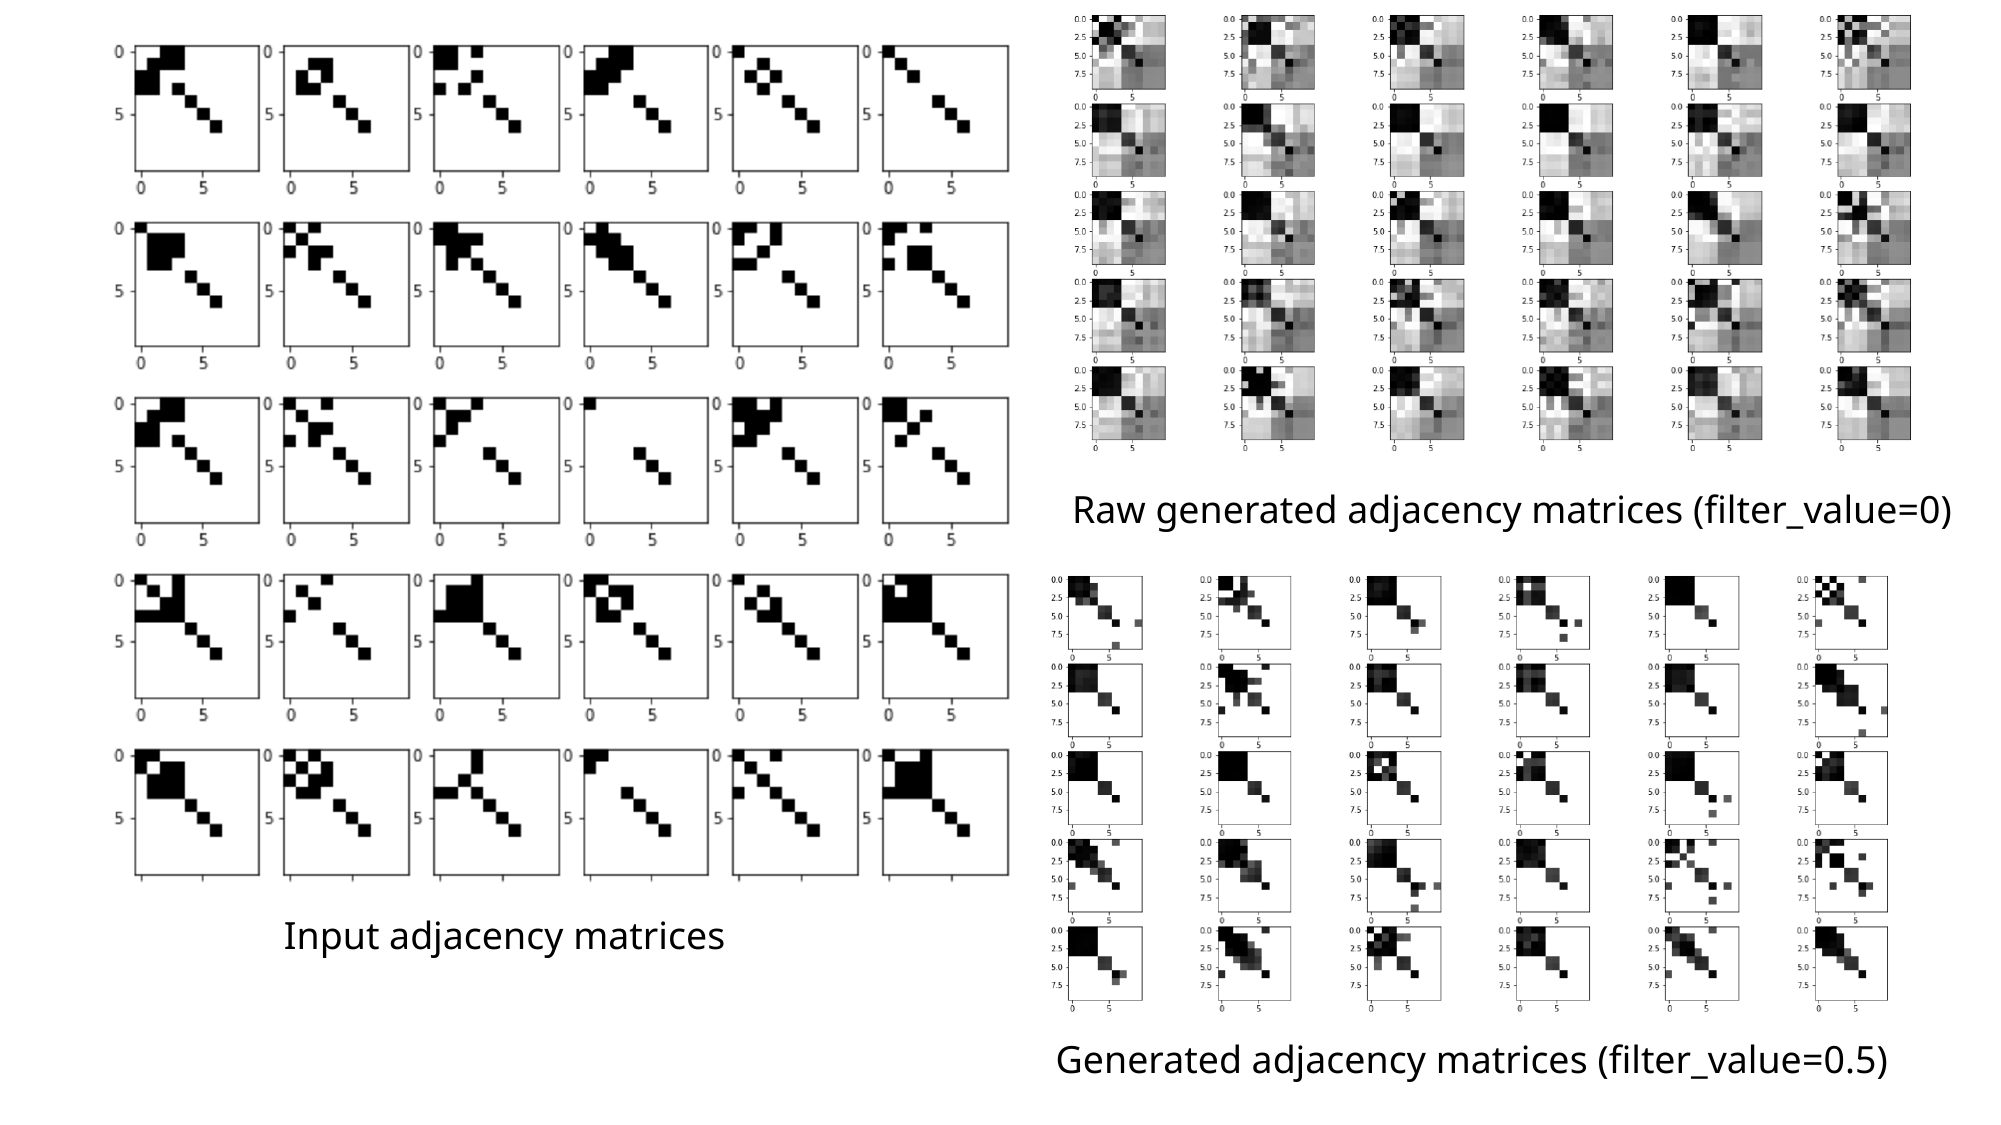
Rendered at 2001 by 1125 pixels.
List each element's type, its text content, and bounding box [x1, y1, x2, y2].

text_box Input adjacency matrices [269, 904, 741, 965]
picture [99, 30, 1912, 1026]
text_box Raw generated adjacency matrices (filter_value=0) [1057, 478, 2000, 539]
picture [1057, 4, 1941, 479]
text_box Generated adjacency matrices (filter_value=0.5) [1040, 1028, 1904, 1088]
